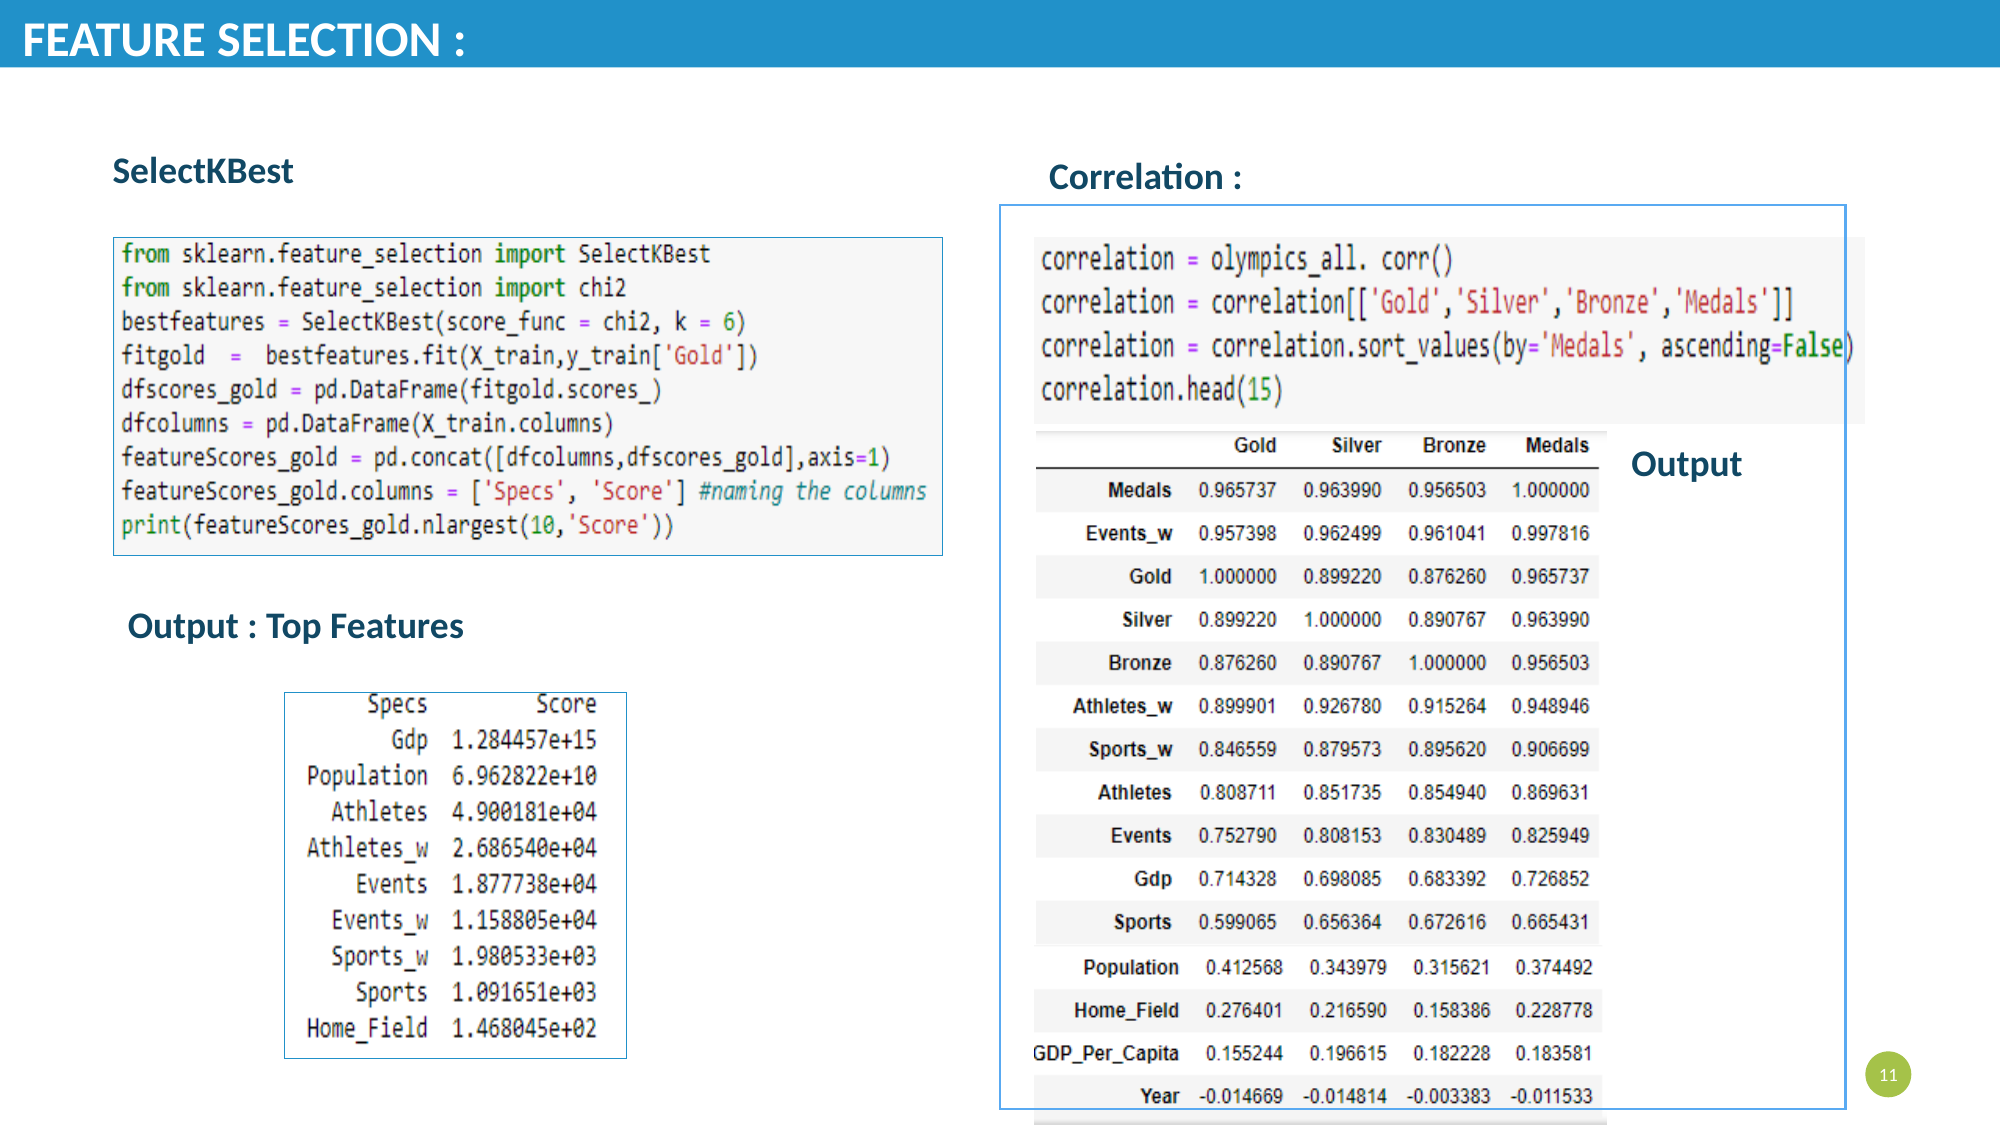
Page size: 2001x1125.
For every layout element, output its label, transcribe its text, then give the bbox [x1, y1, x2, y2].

picture [284, 692, 627, 1059]
text_box Output [1608, 431, 1809, 492]
title feature selection : [0, 0, 2000, 68]
slide_number 11 [1864, 1059, 1913, 1090]
text_box Output : Top Features [113, 593, 527, 654]
text_box [999, 204, 1847, 1110]
picture [1034, 237, 1865, 424]
picture [1034, 431, 1607, 1125]
text_box Correlation : [1034, 144, 1272, 204]
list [113, 237, 943, 556]
text_box SelectKBest [97, 138, 335, 199]
